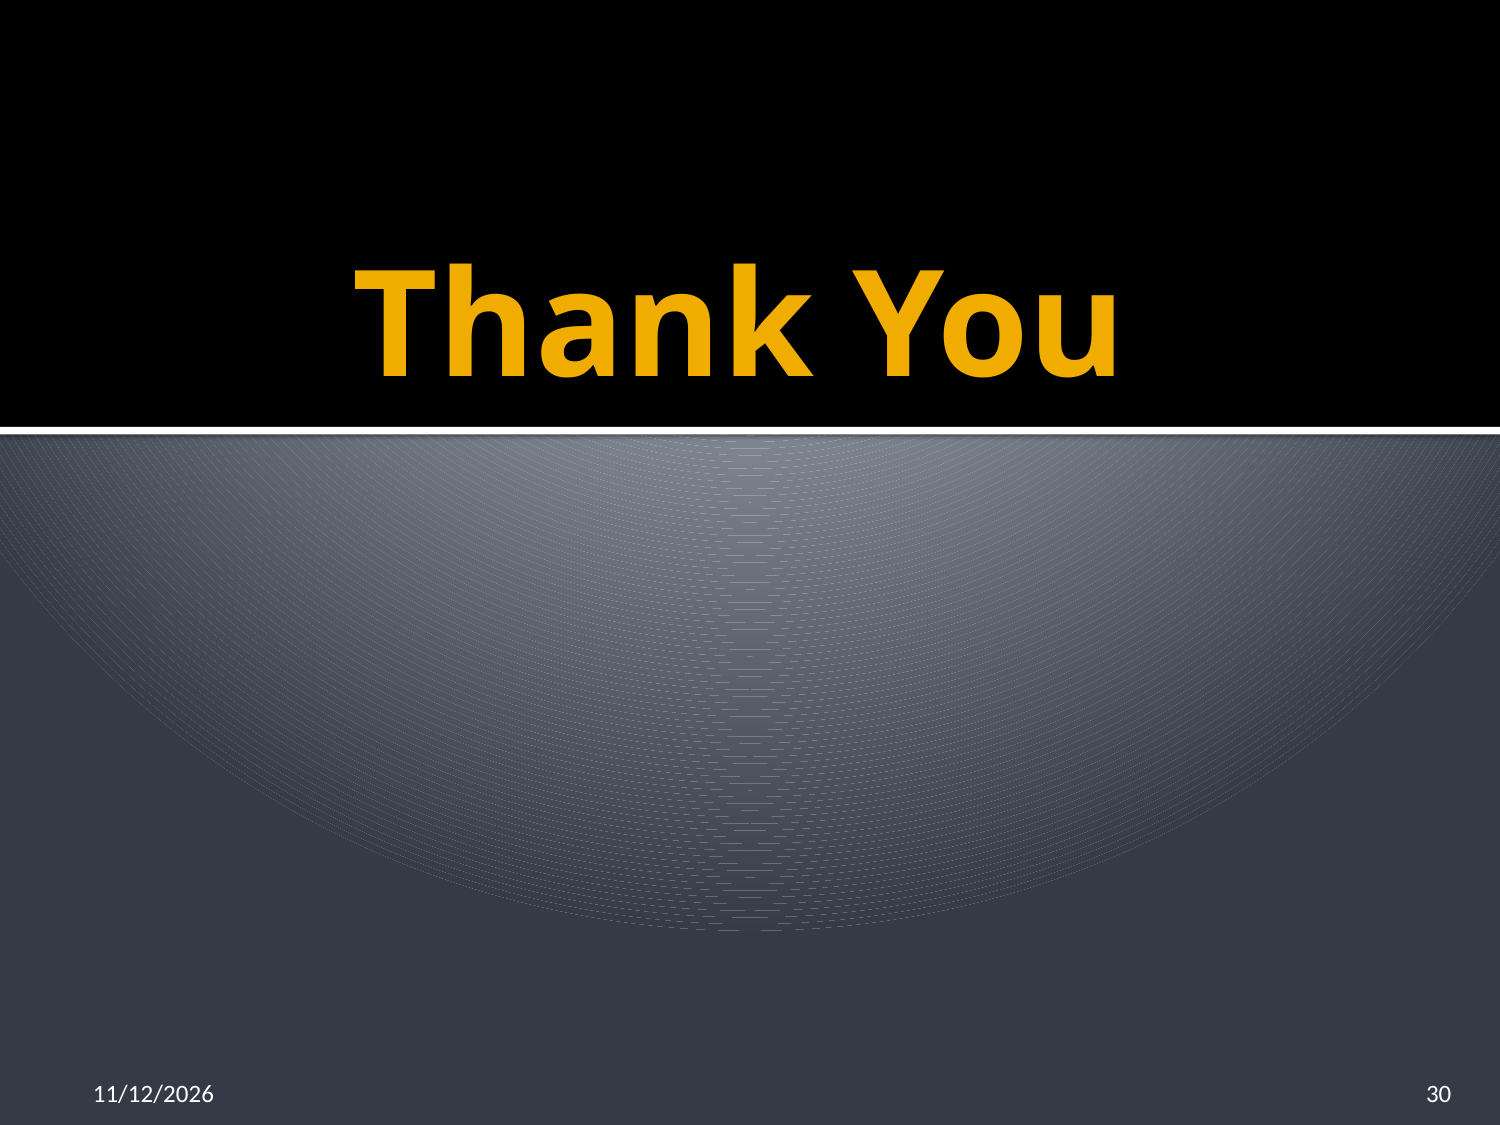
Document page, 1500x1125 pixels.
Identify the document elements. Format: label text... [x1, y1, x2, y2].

title Thank You [337, 137, 1213, 406]
slide_number 30 [1345, 1062, 1467, 1108]
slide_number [75, 1062, 425, 1108]
